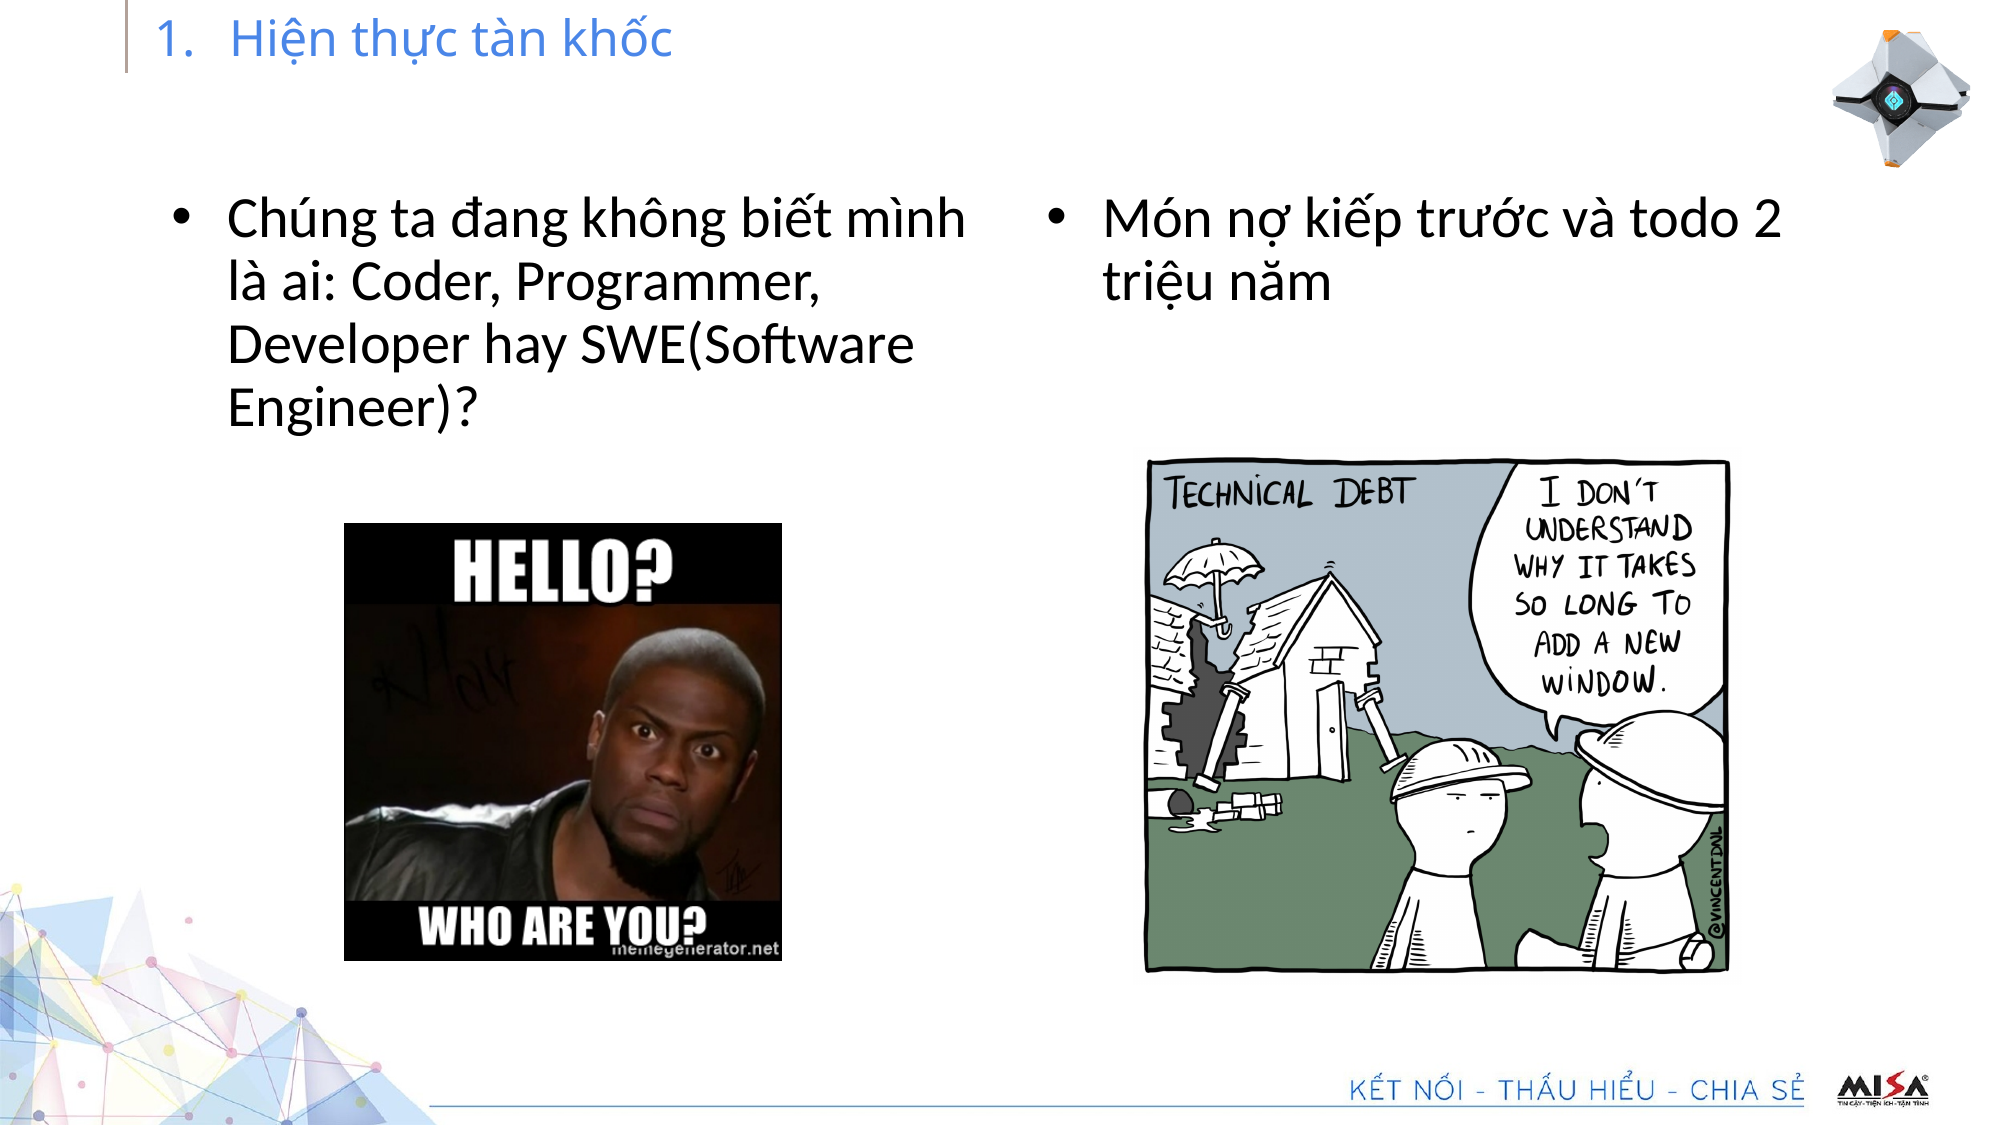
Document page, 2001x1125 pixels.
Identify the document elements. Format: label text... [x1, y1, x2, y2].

list Chúng ta đang không biết mình là ai: Coder, Programmer, Developer hay SWE(Software Engineer)? [137, 179, 988, 1014]
text_box Hiện thực tàn khốc [127, 0, 1164, 74]
picture [0, 0, 2001, 1125]
list Món nợ kiếp trước và todo 2 triệu năm [1012, 179, 1863, 1014]
text_box [75, 106, 1821, 1047]
